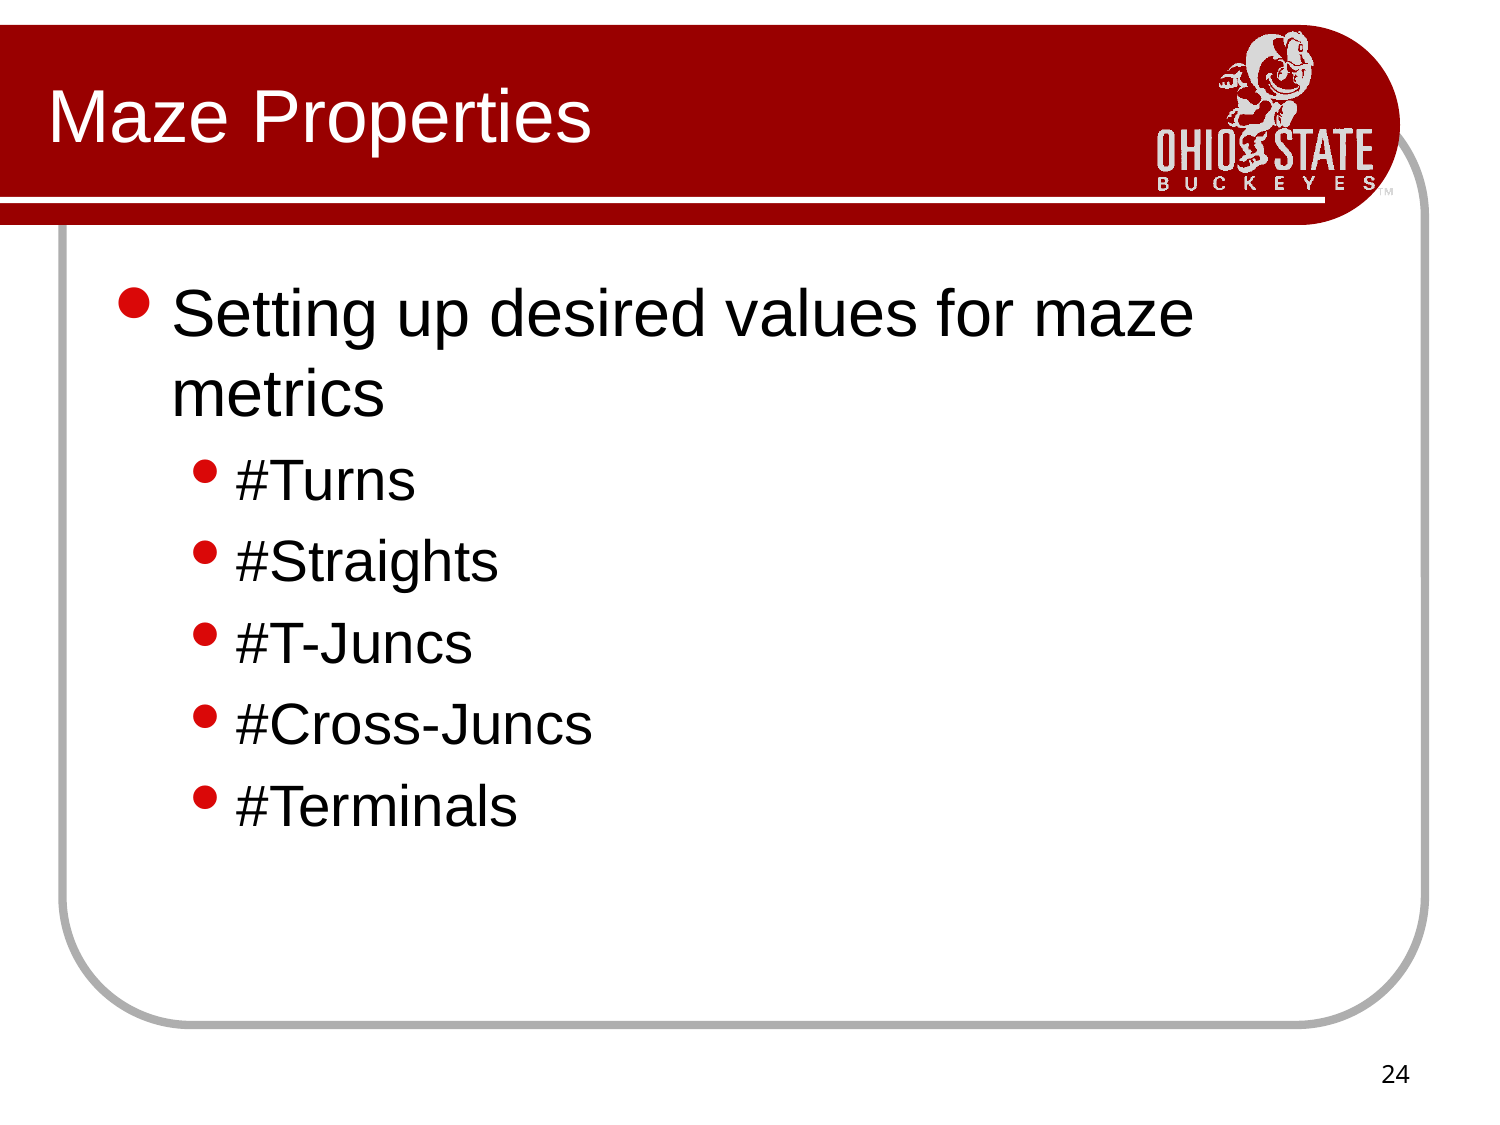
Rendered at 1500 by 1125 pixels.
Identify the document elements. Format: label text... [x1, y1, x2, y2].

list Setting up desired values for maze metrics #Turns #Straights #T-Juncs #Cross-Juncs #Terminals [99, 262, 1401, 988]
slide_number 24 [1074, 1024, 1426, 1101]
title Maze Properties [31, 37, 1201, 188]
